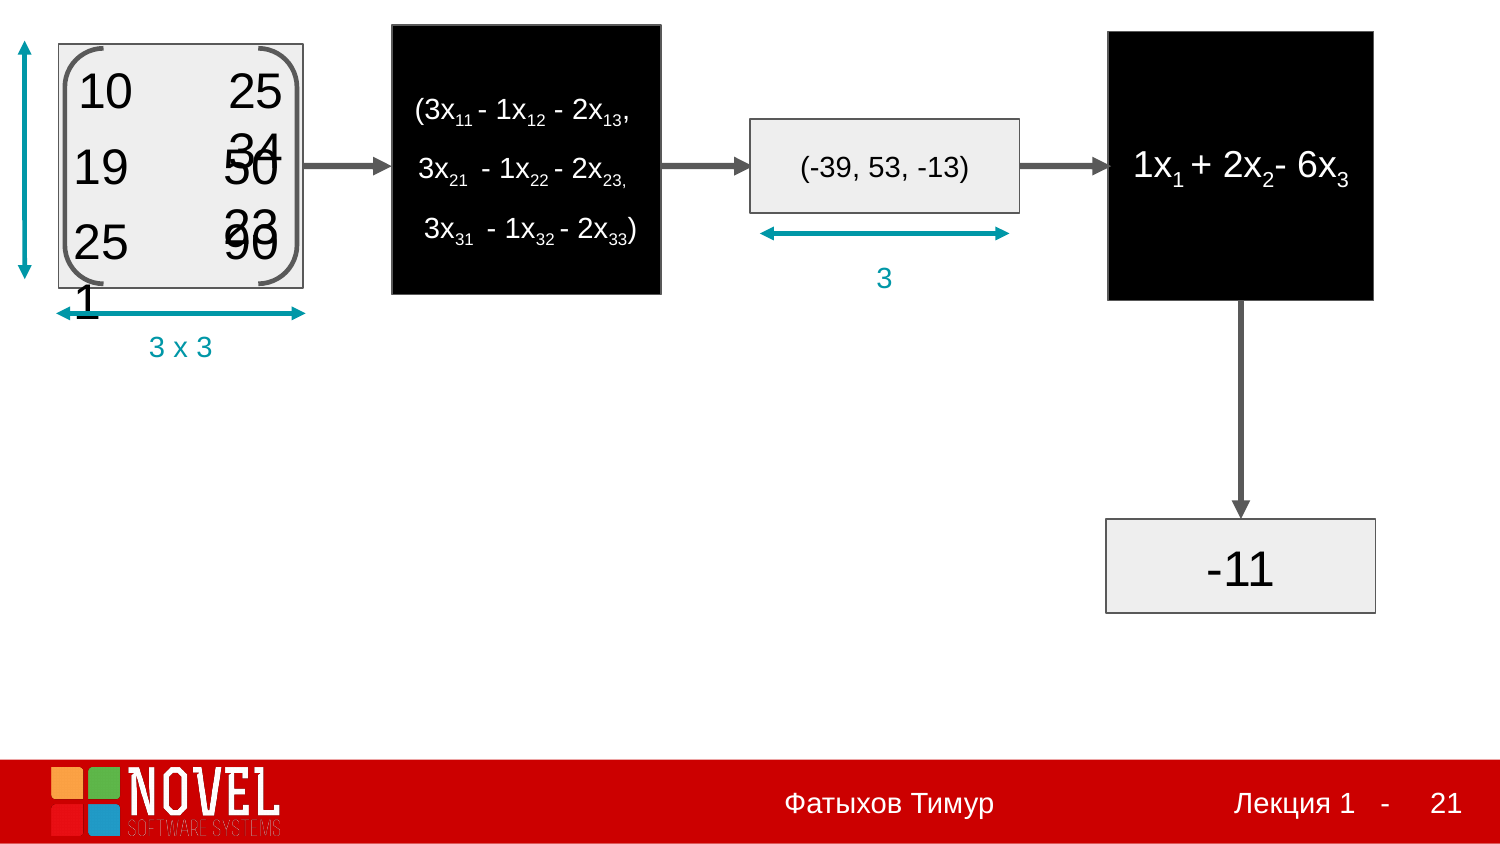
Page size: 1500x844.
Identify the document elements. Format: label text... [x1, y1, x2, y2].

text_box (-39, 53, -13) [749, 119, 1020, 214]
text_box 3 [814, 244, 956, 314]
text_box 1x1 + 2x2- 6x3 [1108, 31, 1374, 301]
picture [51, 767, 280, 836]
text_box [64, 108, 297, 119]
text_box [58, 108, 64, 119]
text_box (3x11 - 1x12 - 2x13, 3x21 - 1x22 - 2x23, 3x31 - 1x32 - 2x33) [391, 25, 662, 295]
text_box 10 25 34 [58, 43, 303, 108]
slide_number ‹#› [1415, 759, 1500, 844]
text_box [64, 183, 297, 194]
text_box [58, 259, 303, 289]
text_box 19 50 23 [58, 119, 303, 183]
text_box [297, 183, 303, 194]
text_box -11 [1106, 519, 1376, 613]
text_box 3 x 3 [110, 321, 252, 383]
text_box 25 90 1 [58, 194, 303, 259]
text_box [297, 108, 303, 119]
text_box [58, 183, 64, 194]
text_box [67, 259, 295, 284]
